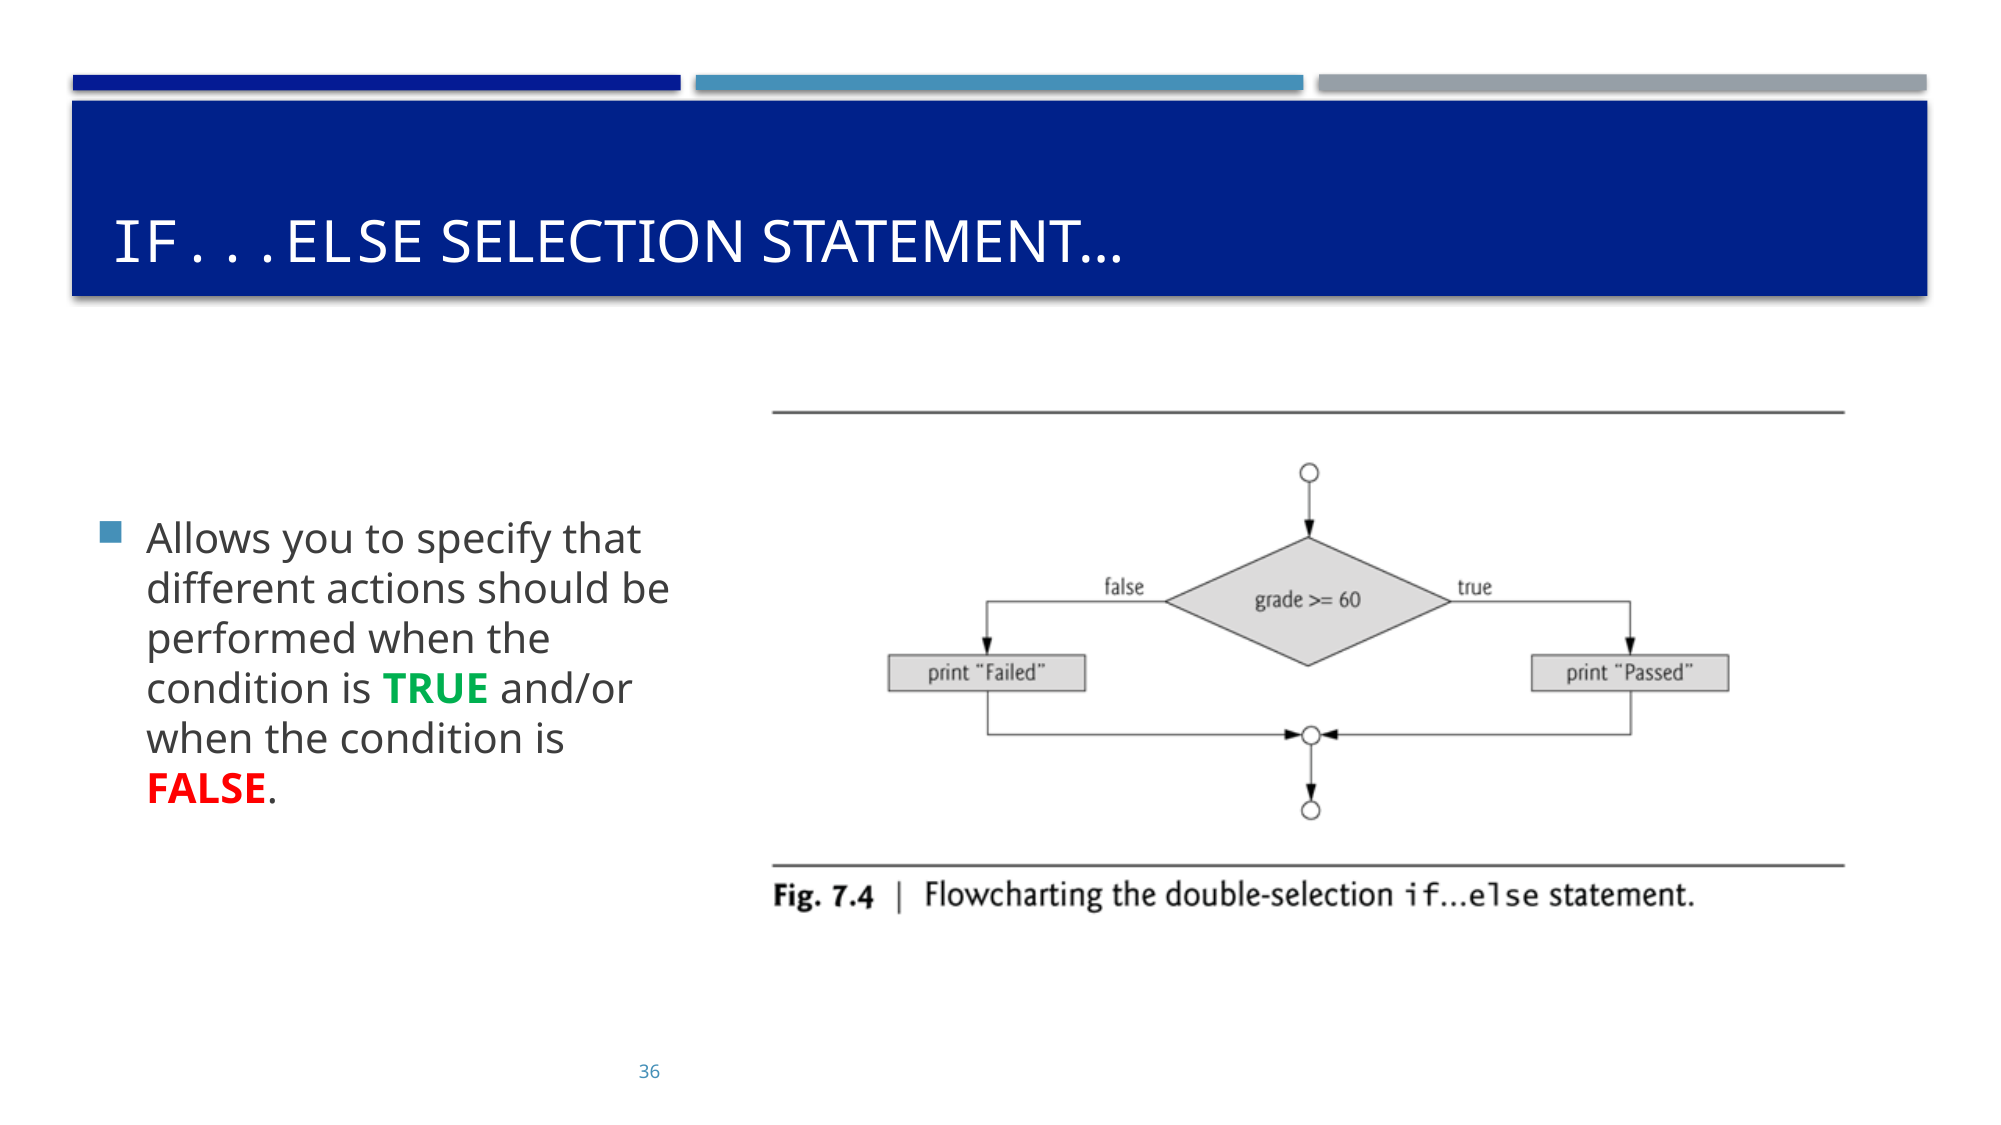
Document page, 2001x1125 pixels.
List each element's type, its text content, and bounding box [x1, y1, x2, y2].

list Allows you to specify that different actions should be performed when the condition is TRUE and/or when the condition is FALSE. [80, 360, 721, 964]
picture [755, 397, 1859, 927]
title if...else Selection Statement… [95, 115, 1905, 282]
slide_number 36 [350, 1042, 676, 1103]
